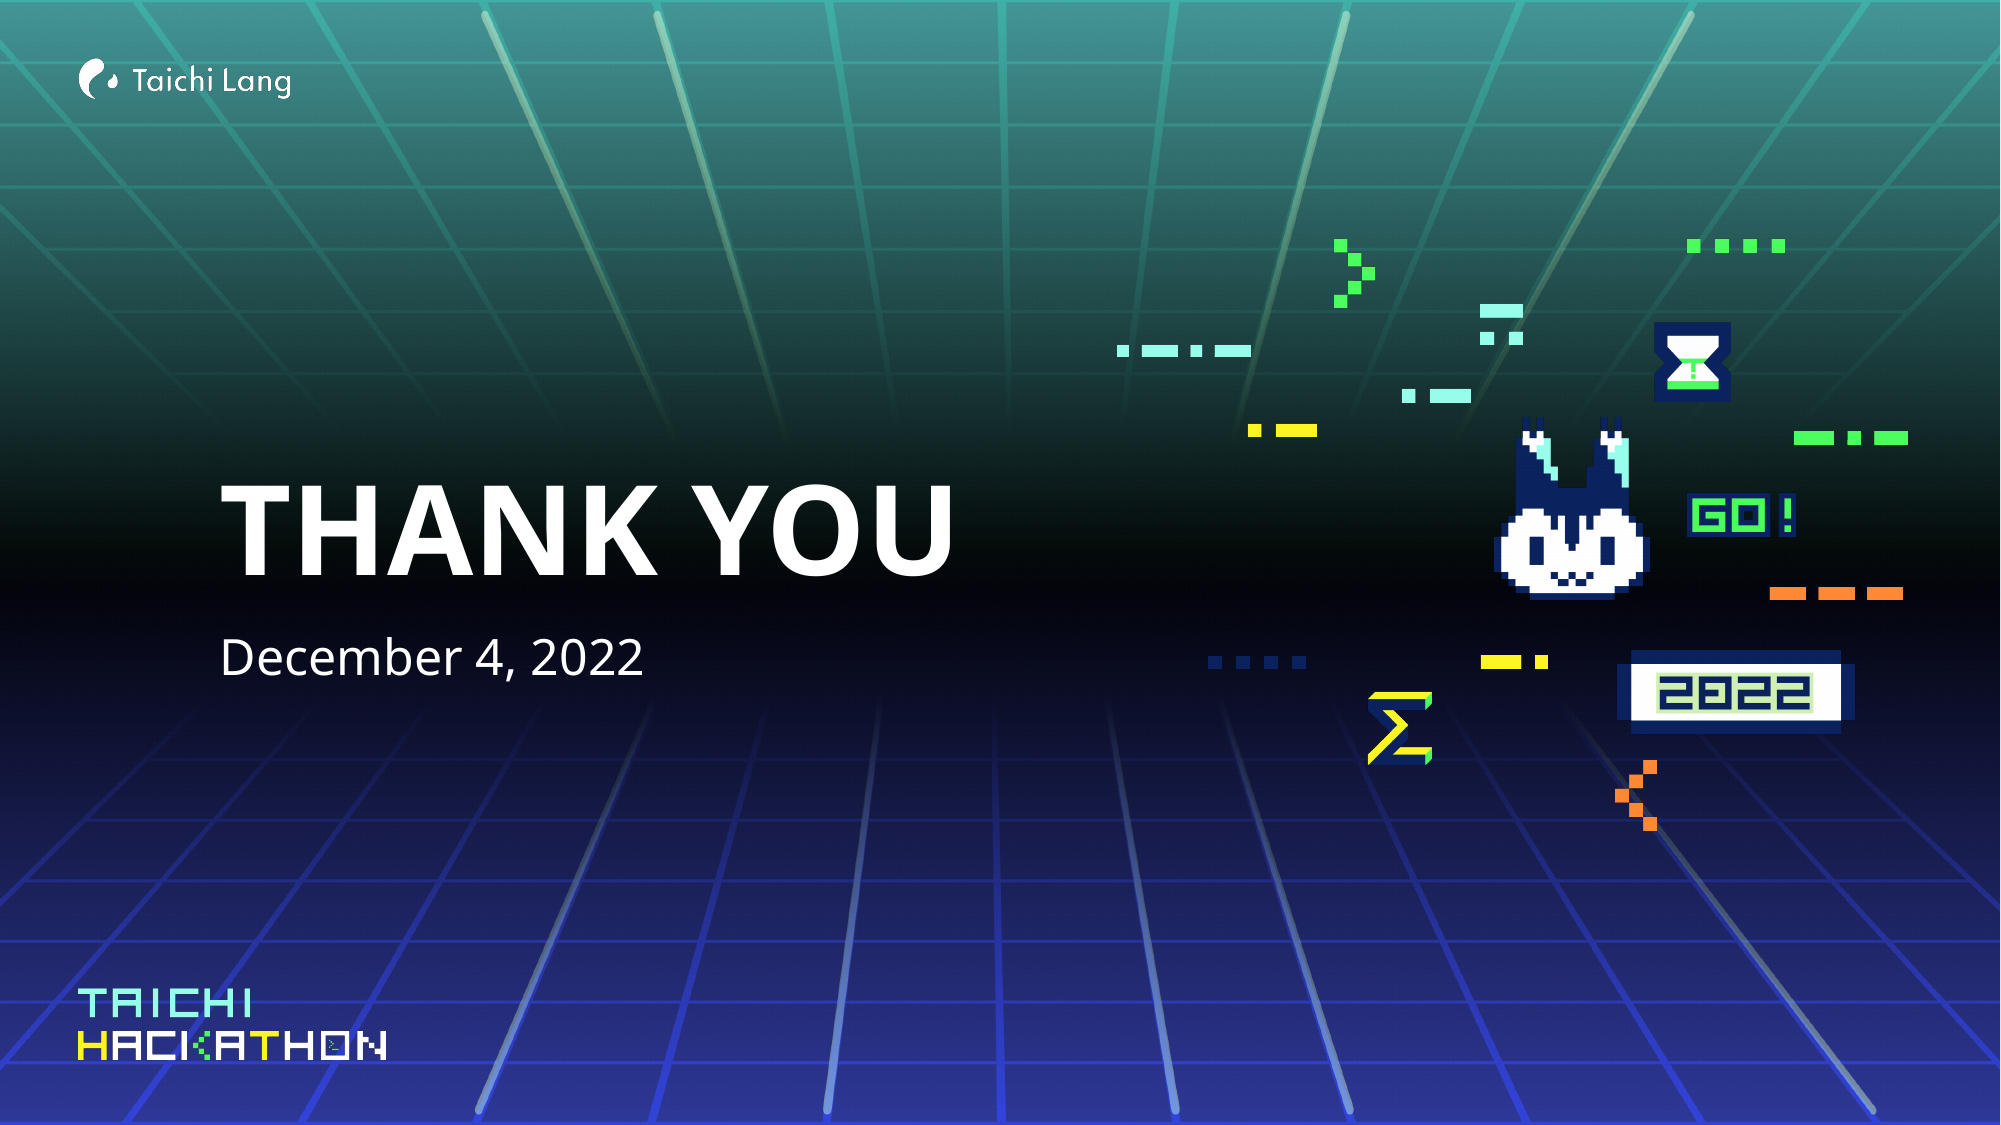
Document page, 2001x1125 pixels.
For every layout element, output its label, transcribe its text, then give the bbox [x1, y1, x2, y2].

title THANK YOU [204, 343, 1447, 610]
list December 4, 2022 [204, 624, 1447, 871]
picture [0, 0, 2001, 1125]
